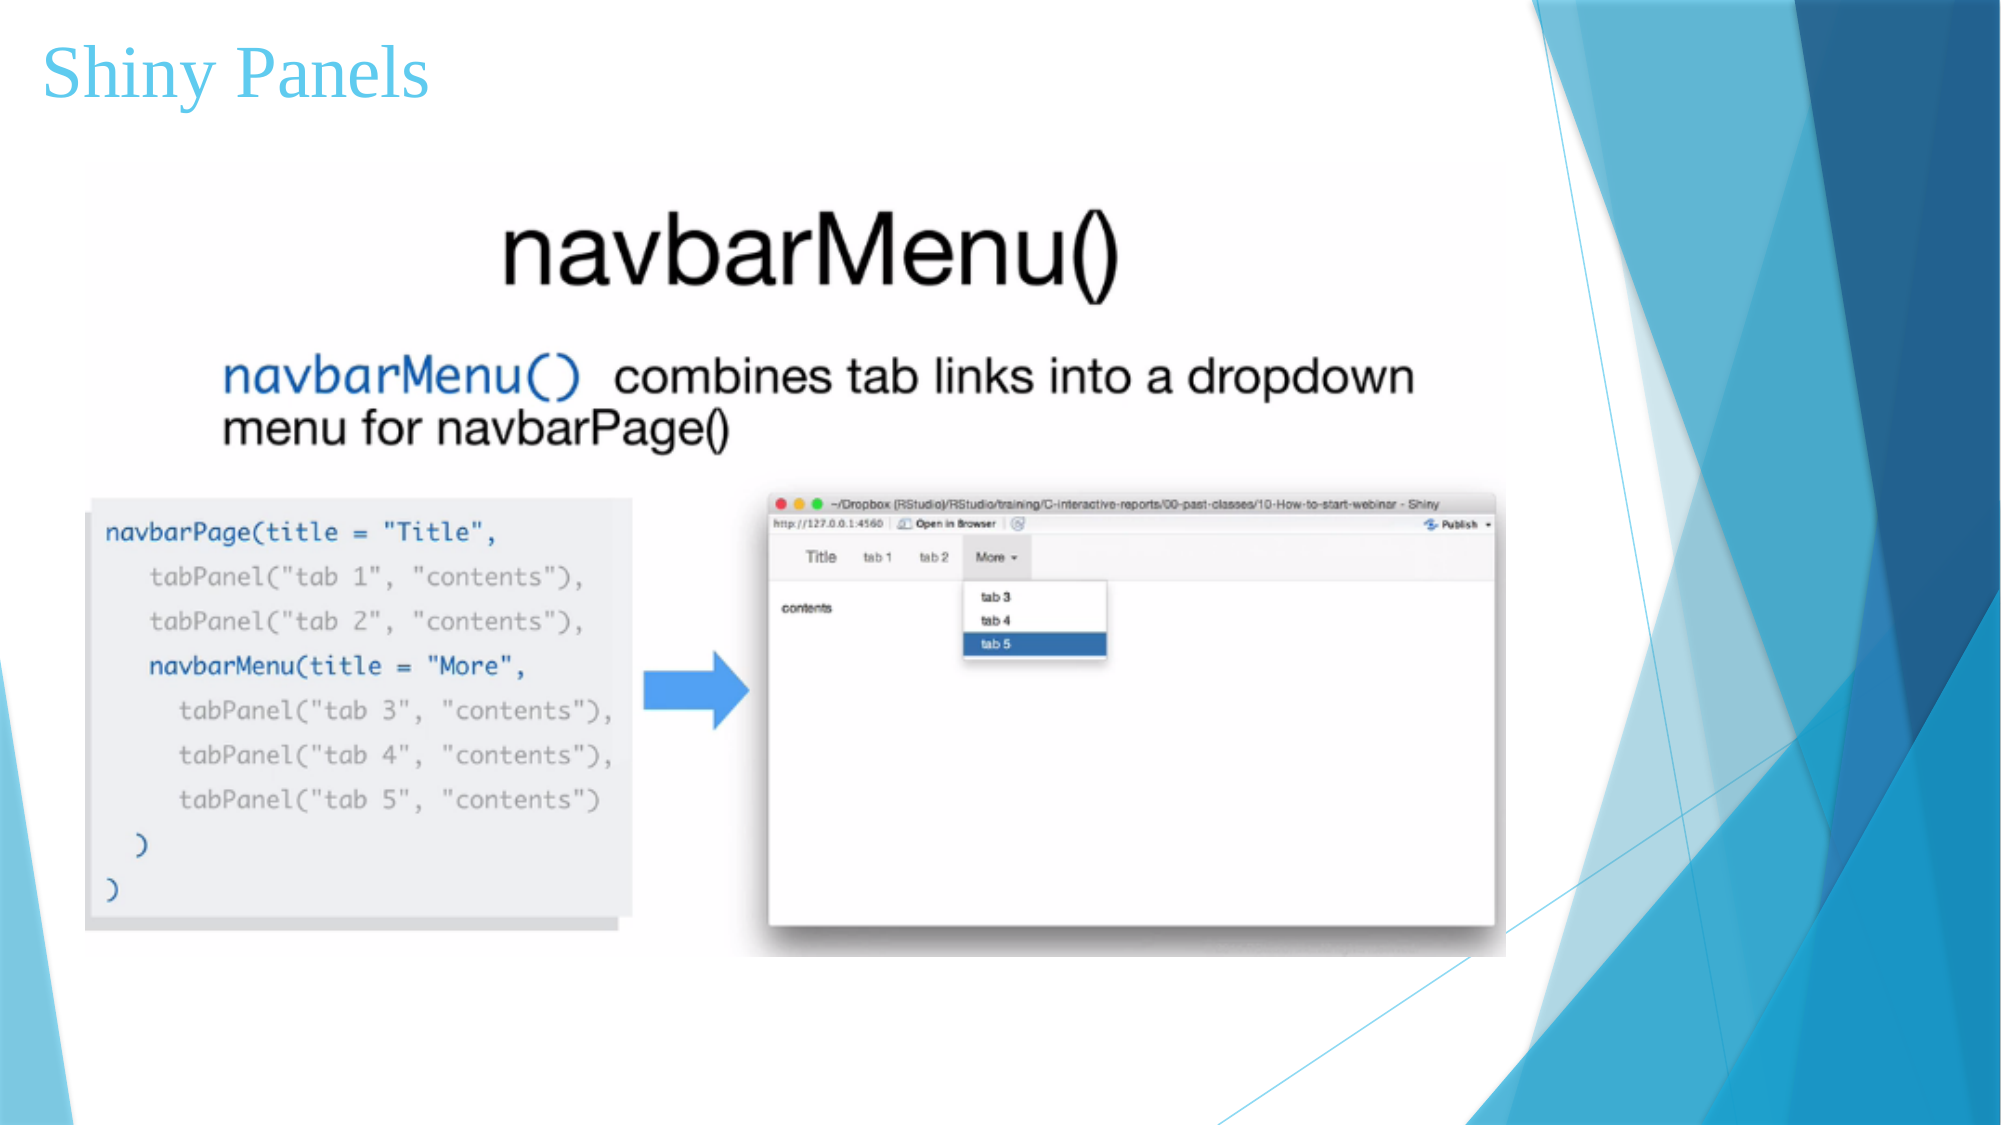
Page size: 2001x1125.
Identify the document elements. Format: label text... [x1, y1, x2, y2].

picture [84, 162, 1506, 958]
title Shiny Panels [26, 15, 1437, 123]
